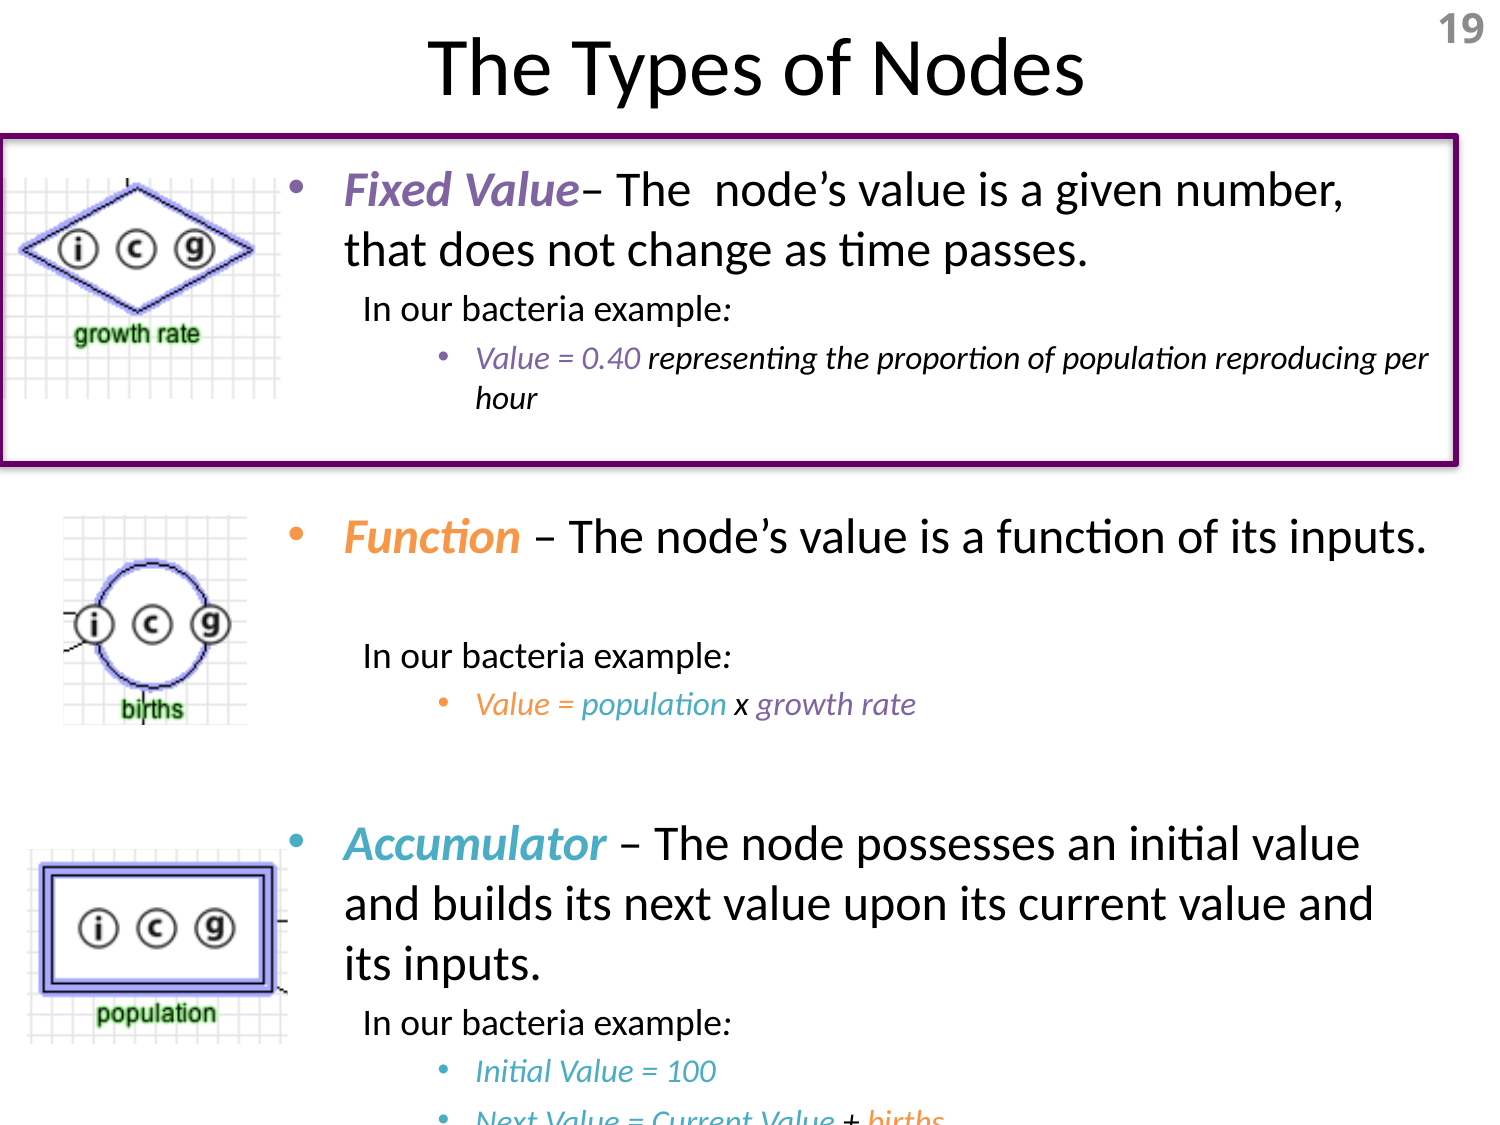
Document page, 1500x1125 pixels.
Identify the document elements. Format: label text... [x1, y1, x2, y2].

picture [63, 515, 247, 725]
slide_number 19 [1149, 0, 1500, 60]
picture [26, 848, 288, 1045]
text_box [0, 135, 1457, 465]
picture [0, 178, 282, 400]
text_box The Types of Nodes [81, 0, 1432, 125]
text_box Fixed Value– The node’s value is a given number, that does not change as time passes. In our bacteria example: Value = 0.40 representing the proportion of population reproducing per hour Function – The node’s value is a function of its inputs. In our bacteria example: Value = population x growth rate Accumulator – The node possesses an initial value and builds its next value upon its current value and its inputs. In our bacteria example: Initial Value = 100 Next Value = Current Value + births [272, 474, 1448, 937]
